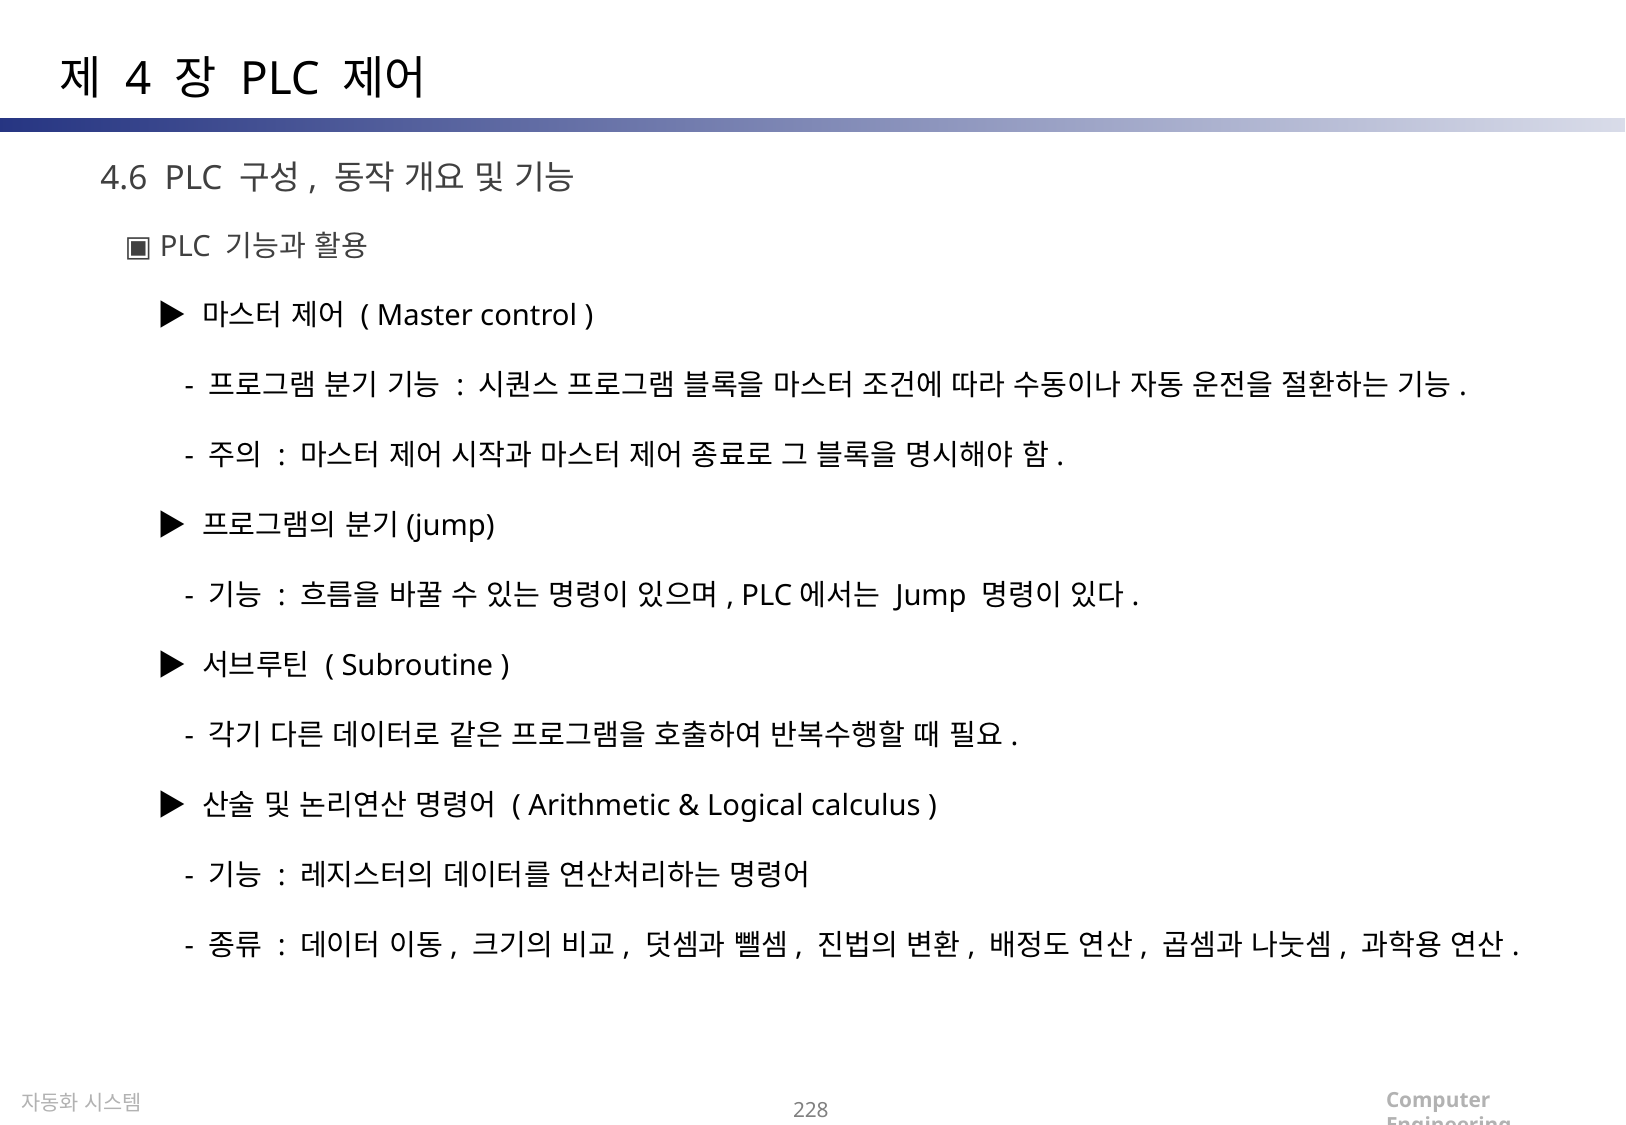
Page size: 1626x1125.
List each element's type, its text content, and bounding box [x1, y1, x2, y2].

text_box 제 4 장 PLC 제어 [44, 39, 1522, 120]
text_box 4.6 PLC 구성, 동작 개요 및 기능 [85, 148, 884, 204]
text_box ▣ PLC 기능과 활용 ▶ 마스터 제어 ( Master control ) - 프로그램 분기 기능 : 시퀀스 프로그램 블록을 마스터 조건에 따라 수동이나 자동 운전을 절환하는 기능. - 주의 : 마스터 제어 시작과 마스터 제어 종료로 그 블록을 명시해야 함. ▶ 프로그램의 분기(jump) - 기능 : 흐름을 바꿀 수 있는 명령이 있으며, PLC에서는 Jump 명령이 있다. ▶ 서브루틴 ( Subroutine ) - 각기 다른 데이터로 같은 프로그램을 호출하여 반복수행할 때 필요. ▶ 산술 및 논리연산 명령어 ( Arithmetic & Logical calculus ) - 기능 : 레지스터의 데이터를 연산처리하는 명령어 - 종류 : 데이터 이동, 크기의 비교, 덧셈과 뺄셈, 진법의 변환, 배정도 연산, 곱셈과 나눗셈, 과학용 연산. [109, 184, 1598, 969]
